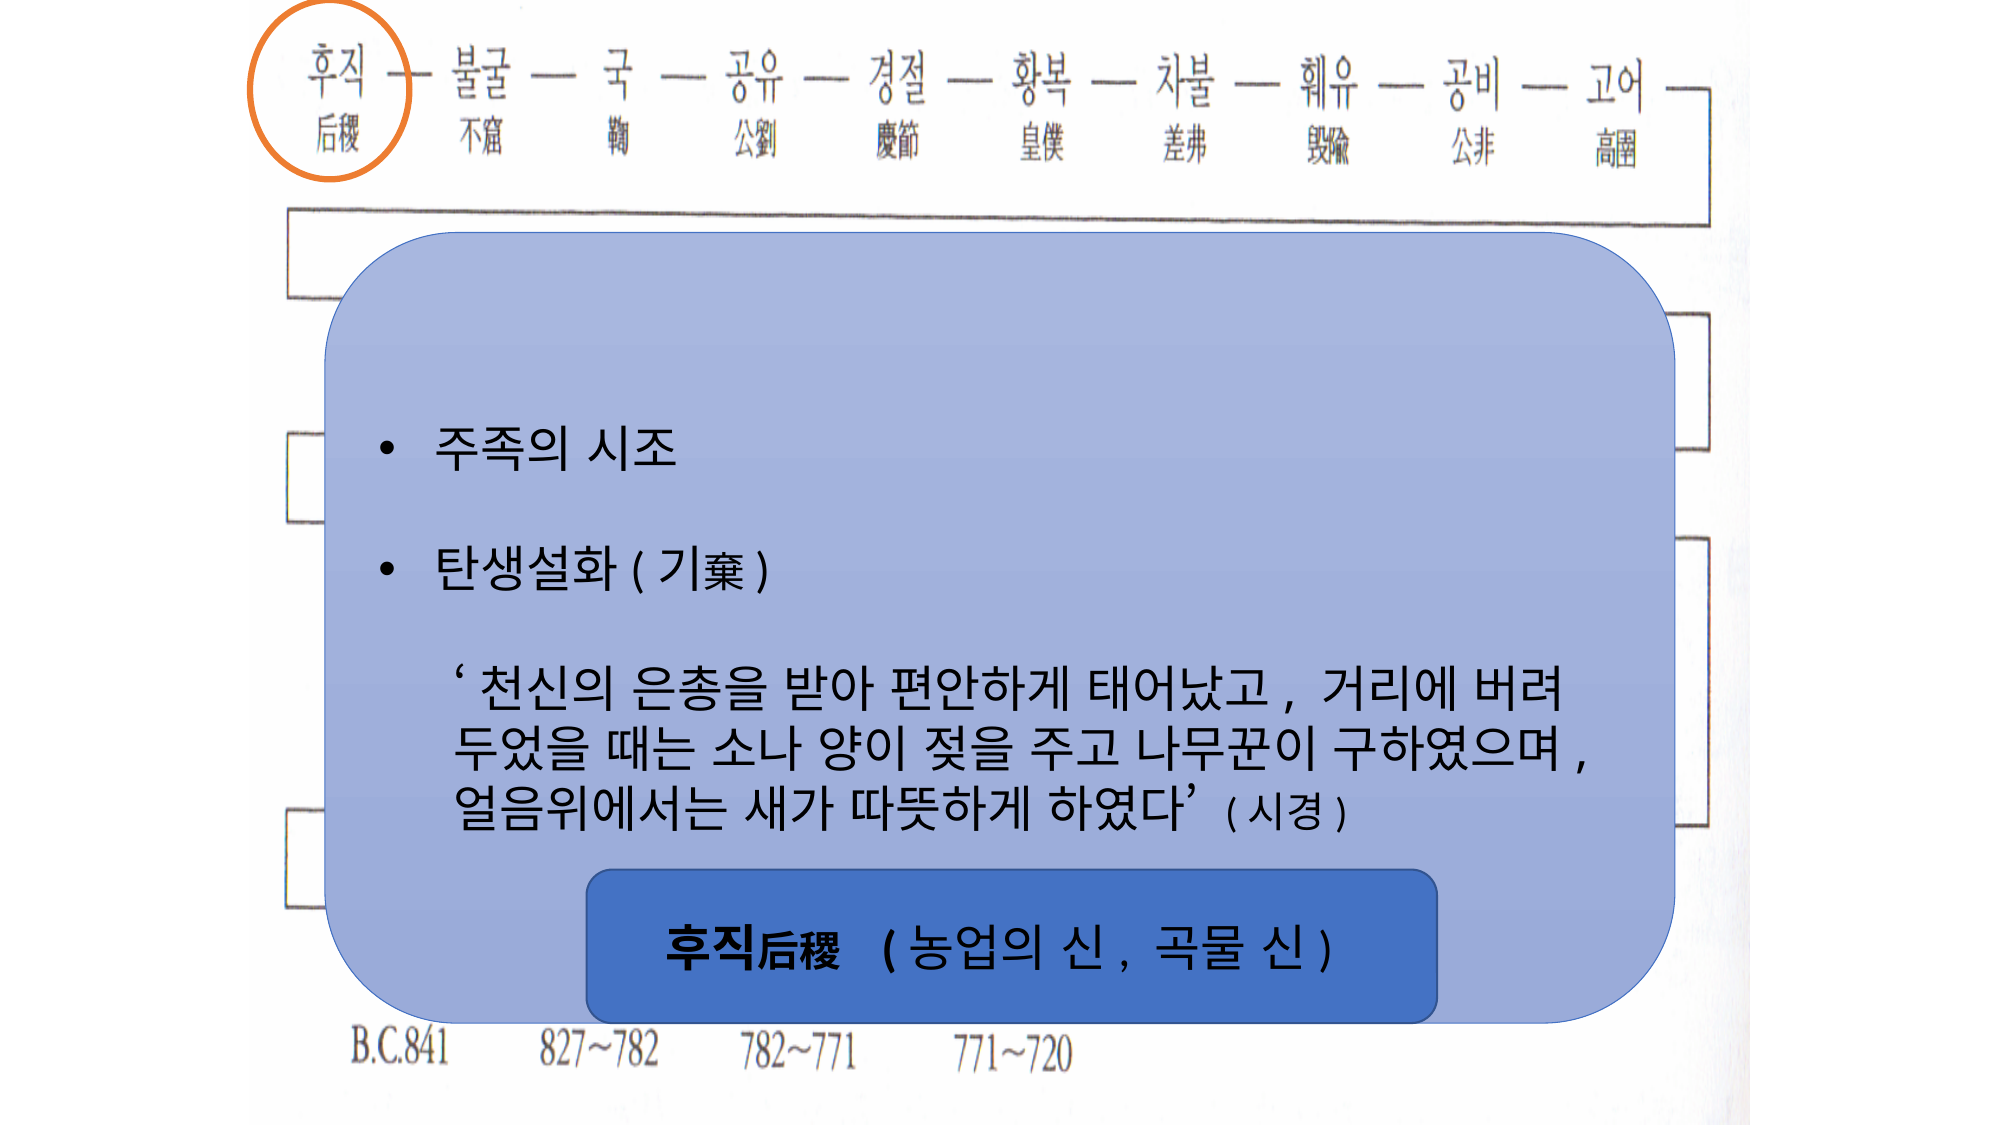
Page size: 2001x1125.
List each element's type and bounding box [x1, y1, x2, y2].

list [249, 0, 1750, 1125]
